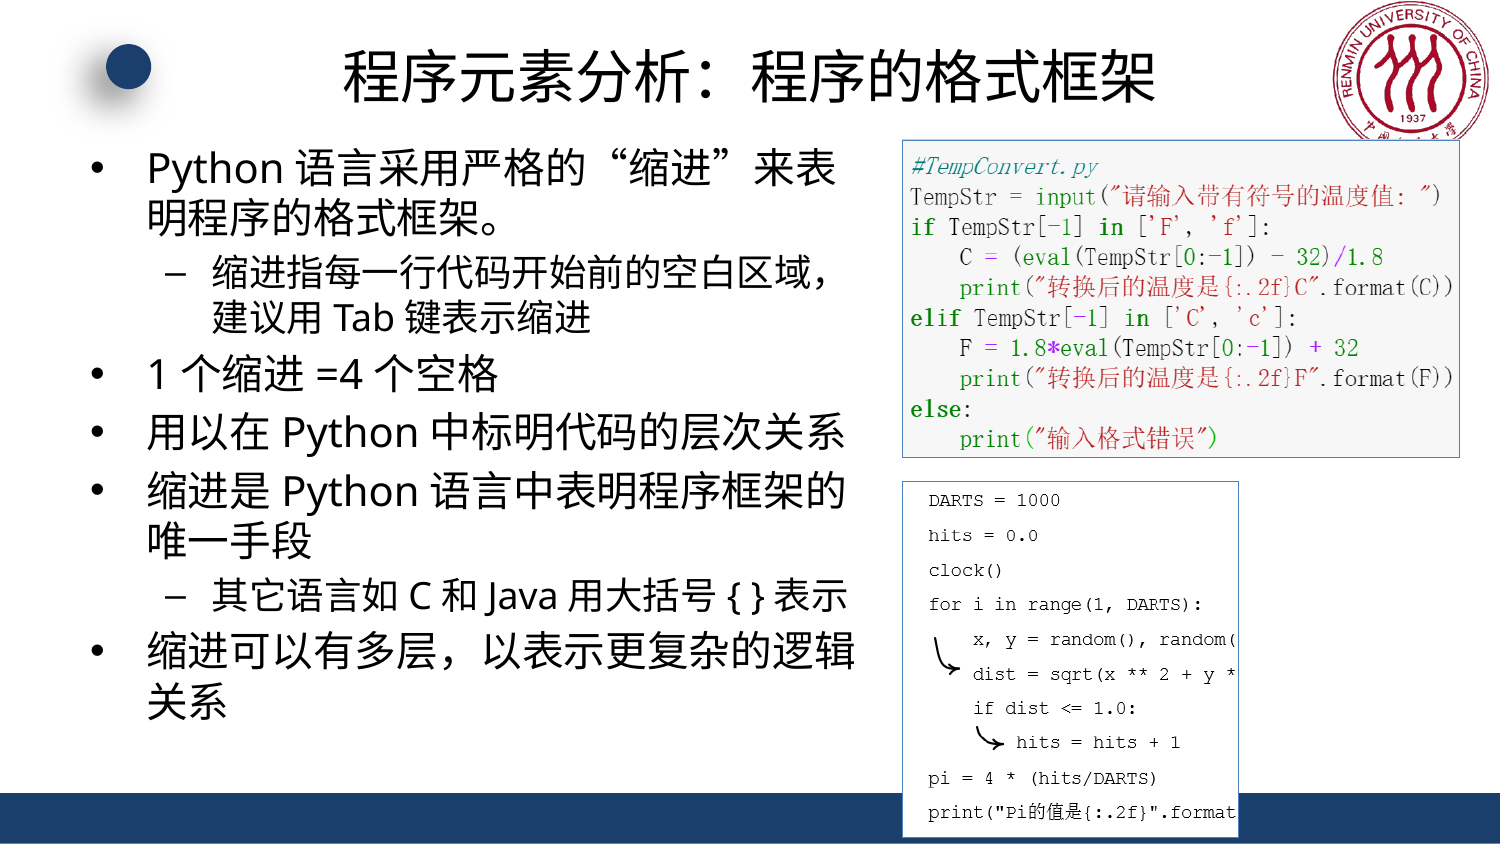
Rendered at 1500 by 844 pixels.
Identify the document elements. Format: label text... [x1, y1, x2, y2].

list Python语言采用严格的“缩进”来表明程序的格式框架。 缩进指每一行代码开始前的空白区域，建议用Tab键表示缩进 1个缩进=4个空格 用以在Python中标明代码的层次关系 缩进是Python语言中表明程序框架的唯一手段 其它语言如C和Java用大括号{ }表示 缩进可以有多层，以表示更复杂的逻辑关系 [75, 134, 885, 781]
picture [901, 0, 1500, 458]
title 程序元素分析：程序的格式框架 [75, 33, 1425, 116]
picture [901, 481, 1239, 838]
